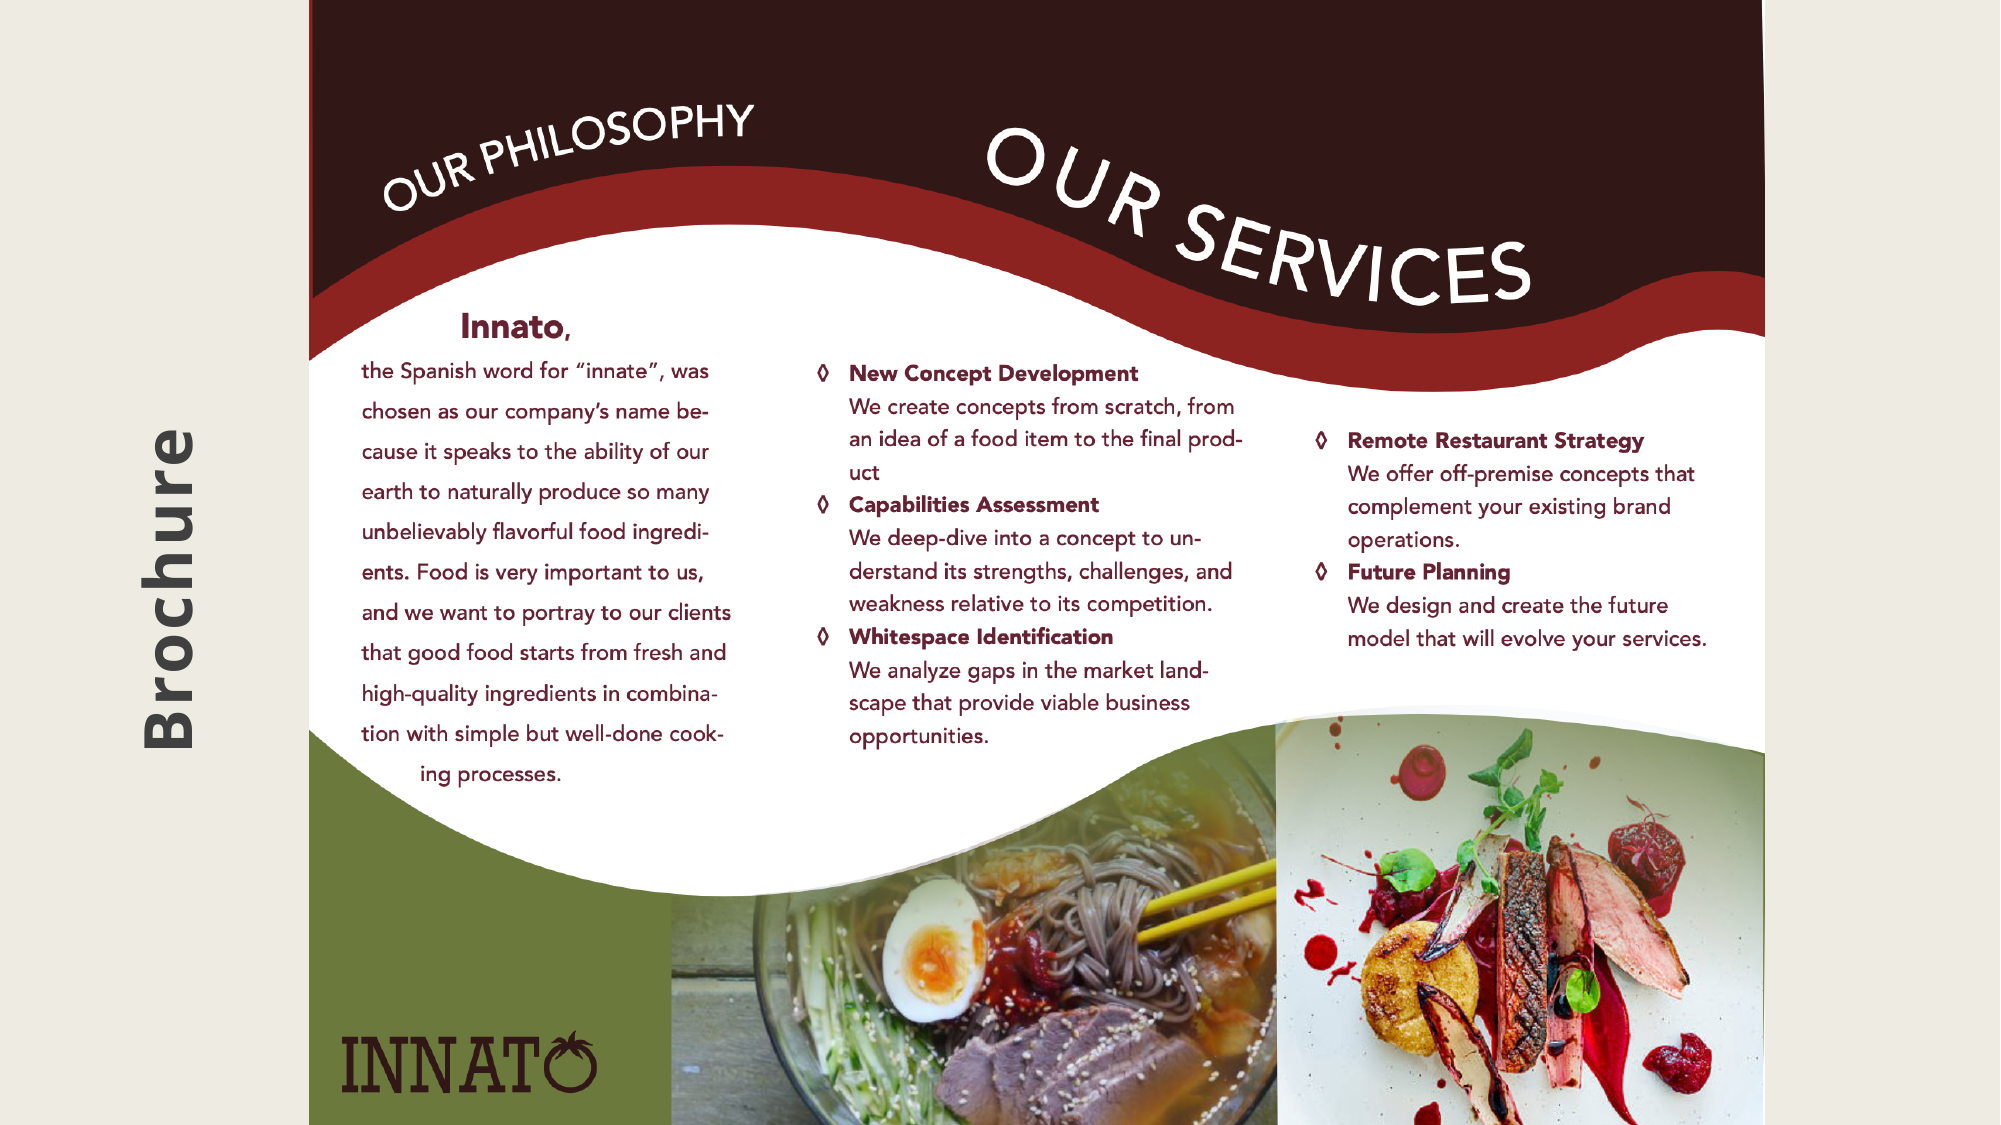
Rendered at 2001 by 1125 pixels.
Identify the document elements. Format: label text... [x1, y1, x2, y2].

picture [309, 0, 1765, 1125]
title Brochure [0, 0, 221, 773]
